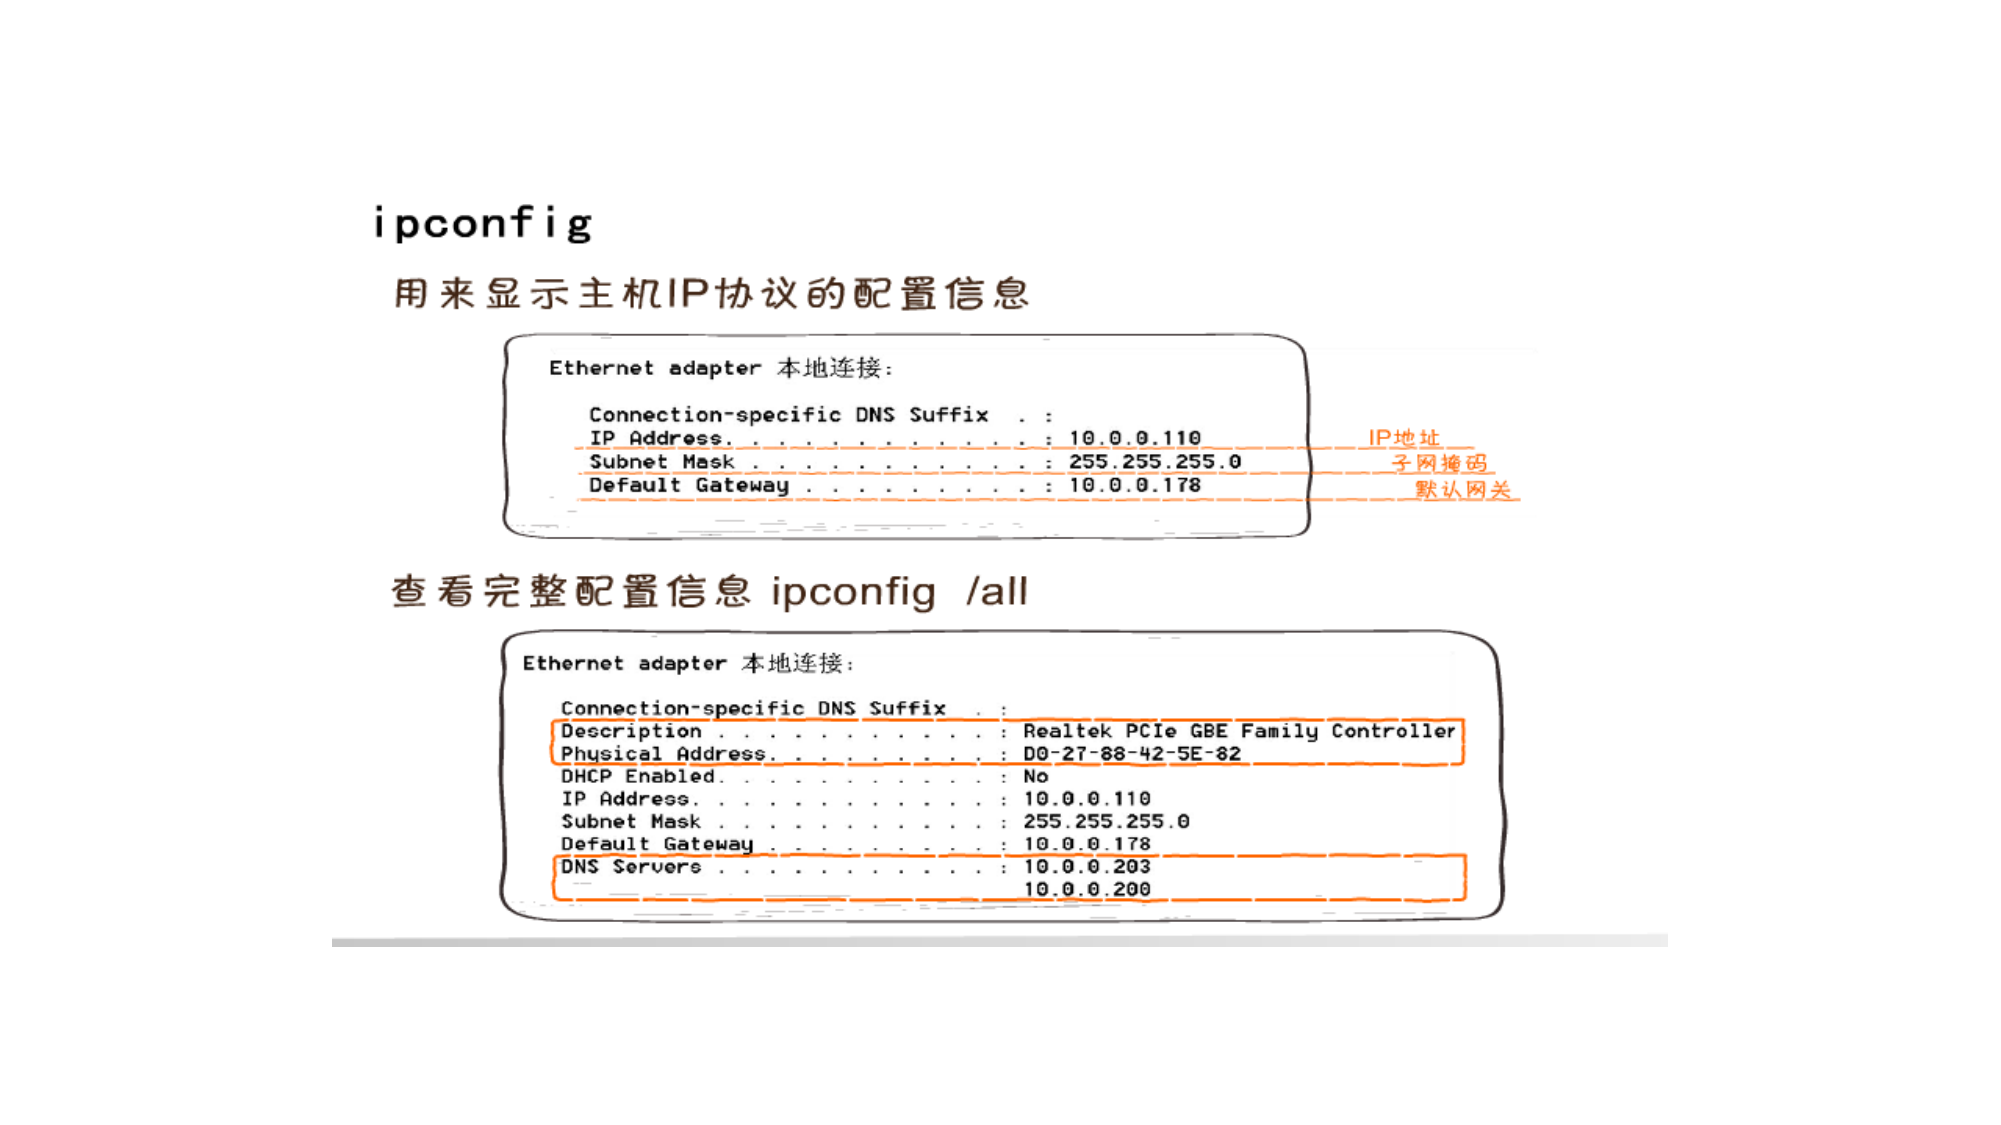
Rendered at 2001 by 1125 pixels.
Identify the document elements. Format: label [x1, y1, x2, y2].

picture [332, 178, 1668, 947]
